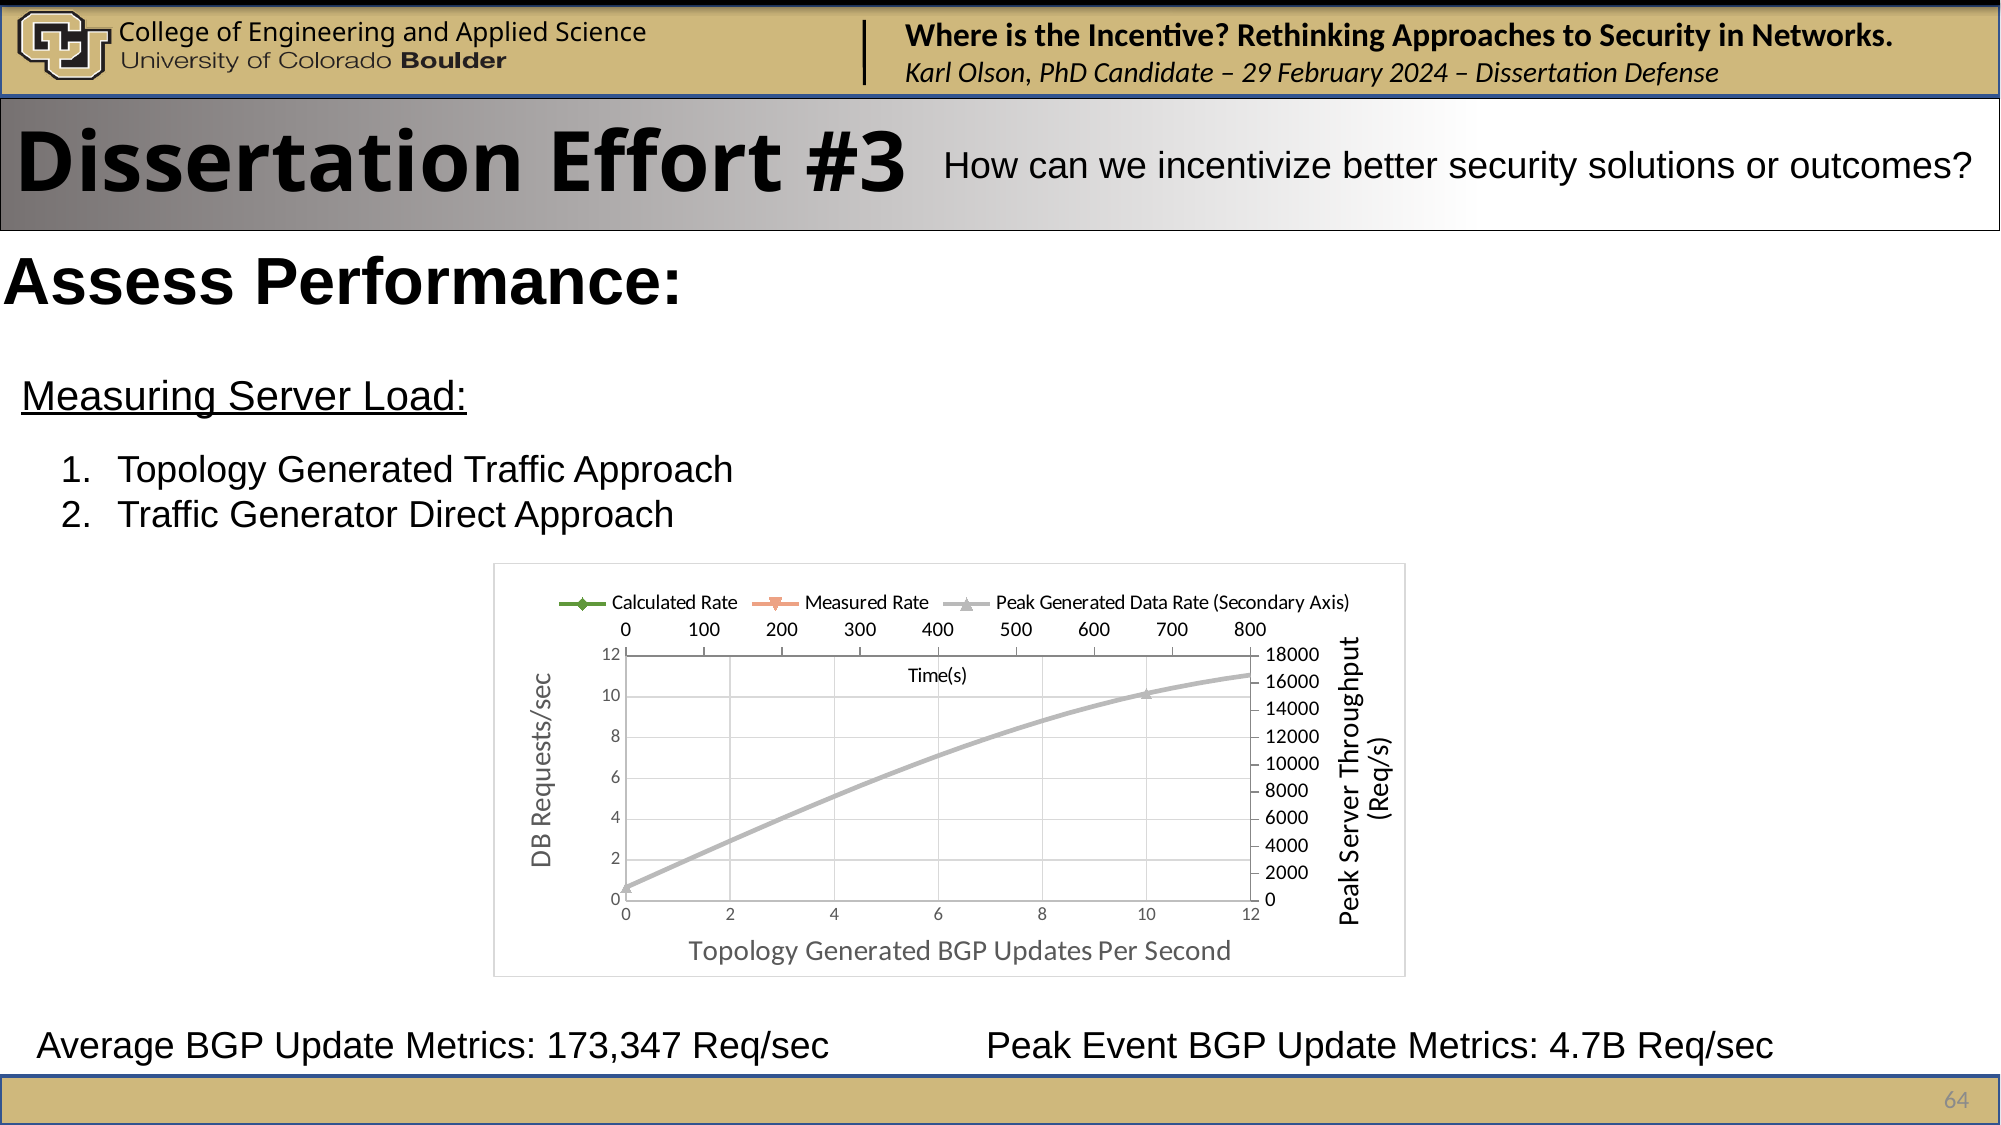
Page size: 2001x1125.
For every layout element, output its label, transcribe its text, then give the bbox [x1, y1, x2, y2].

title Measuring Server Load: [21, 330, 1000, 463]
text_box Assess Performance: [0, 230, 744, 326]
text_box Dissertation Effort #3 [0, 98, 2000, 231]
text_box Peak Event BGP Update Metrics: 4.7B Req/sec [971, 1013, 1928, 1073]
chart [493, 562, 1407, 978]
text_box How can we incentivize better security solutions or outcomes? [928, 133, 2000, 193]
text_box Topology Generated Traffic Approach Traffic Generator Direct Approach [46, 437, 1070, 543]
text_box Average BGP Update Metrics: 173,347 Req/sec [21, 1013, 865, 1073]
